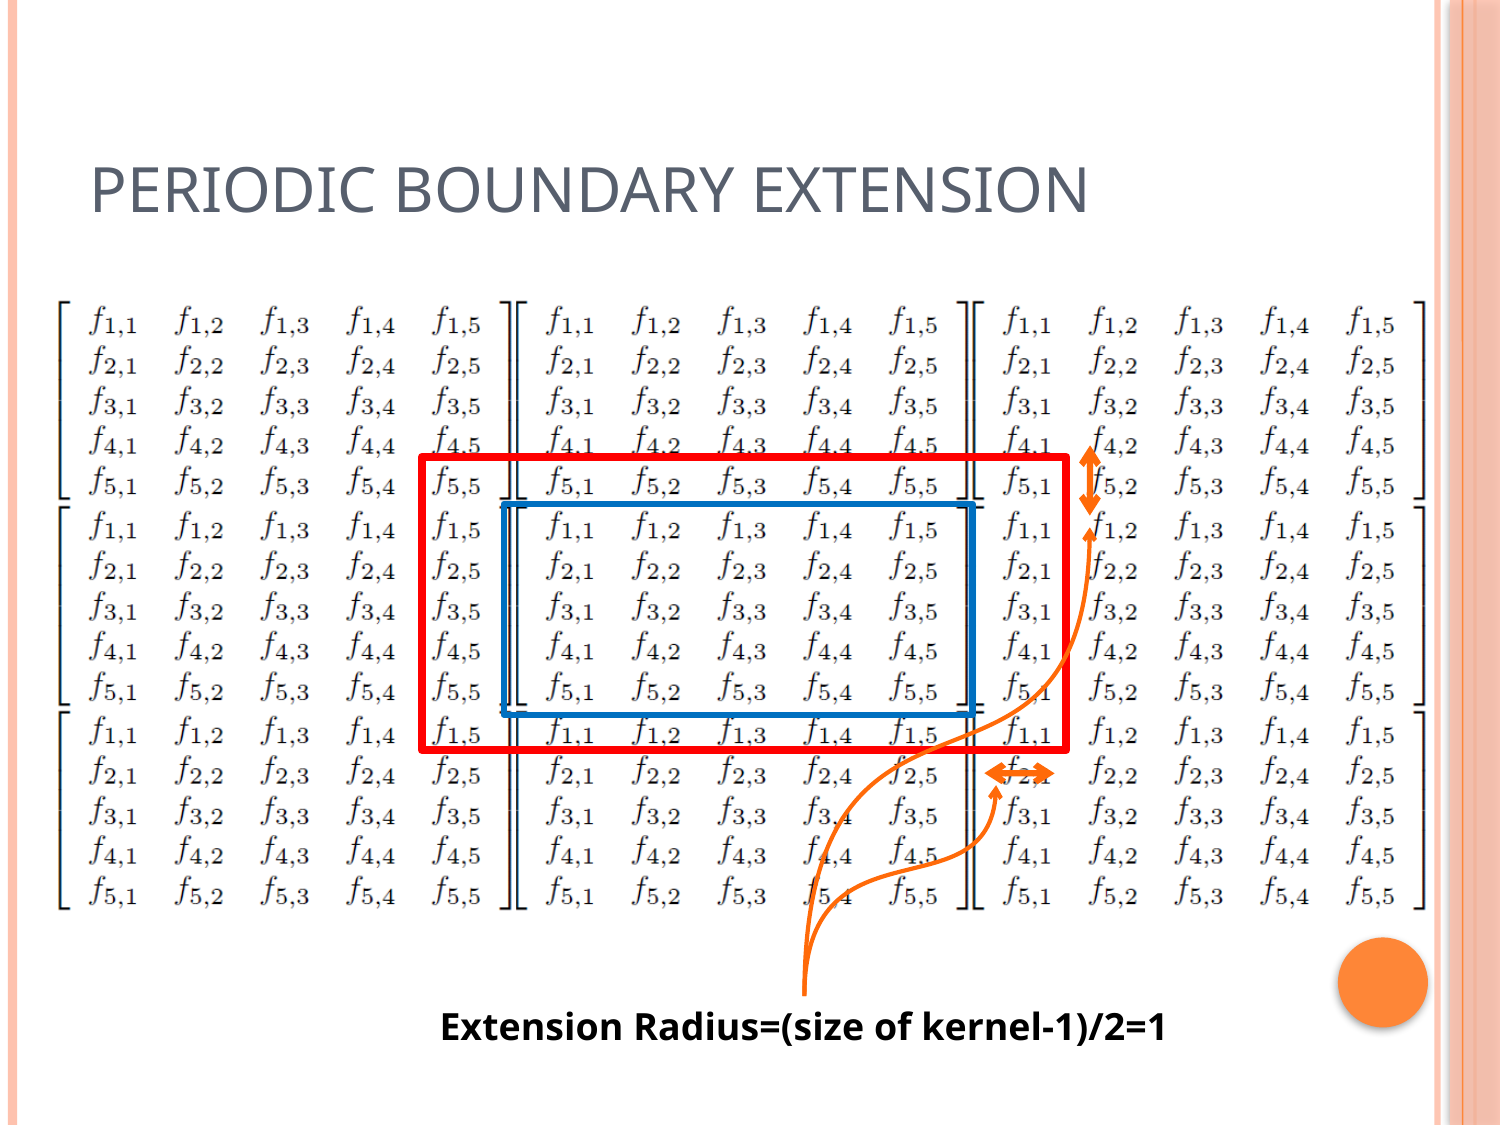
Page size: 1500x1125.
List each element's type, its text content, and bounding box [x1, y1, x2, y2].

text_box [712, 618, 1182, 905]
title Periodic Boundary Extension [75, 45, 1300, 233]
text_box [794, 914, 1007, 987]
picture [54, 296, 1431, 915]
text_box Extension Radius=(size of kernel-1)/2=1 [424, 996, 1184, 1056]
